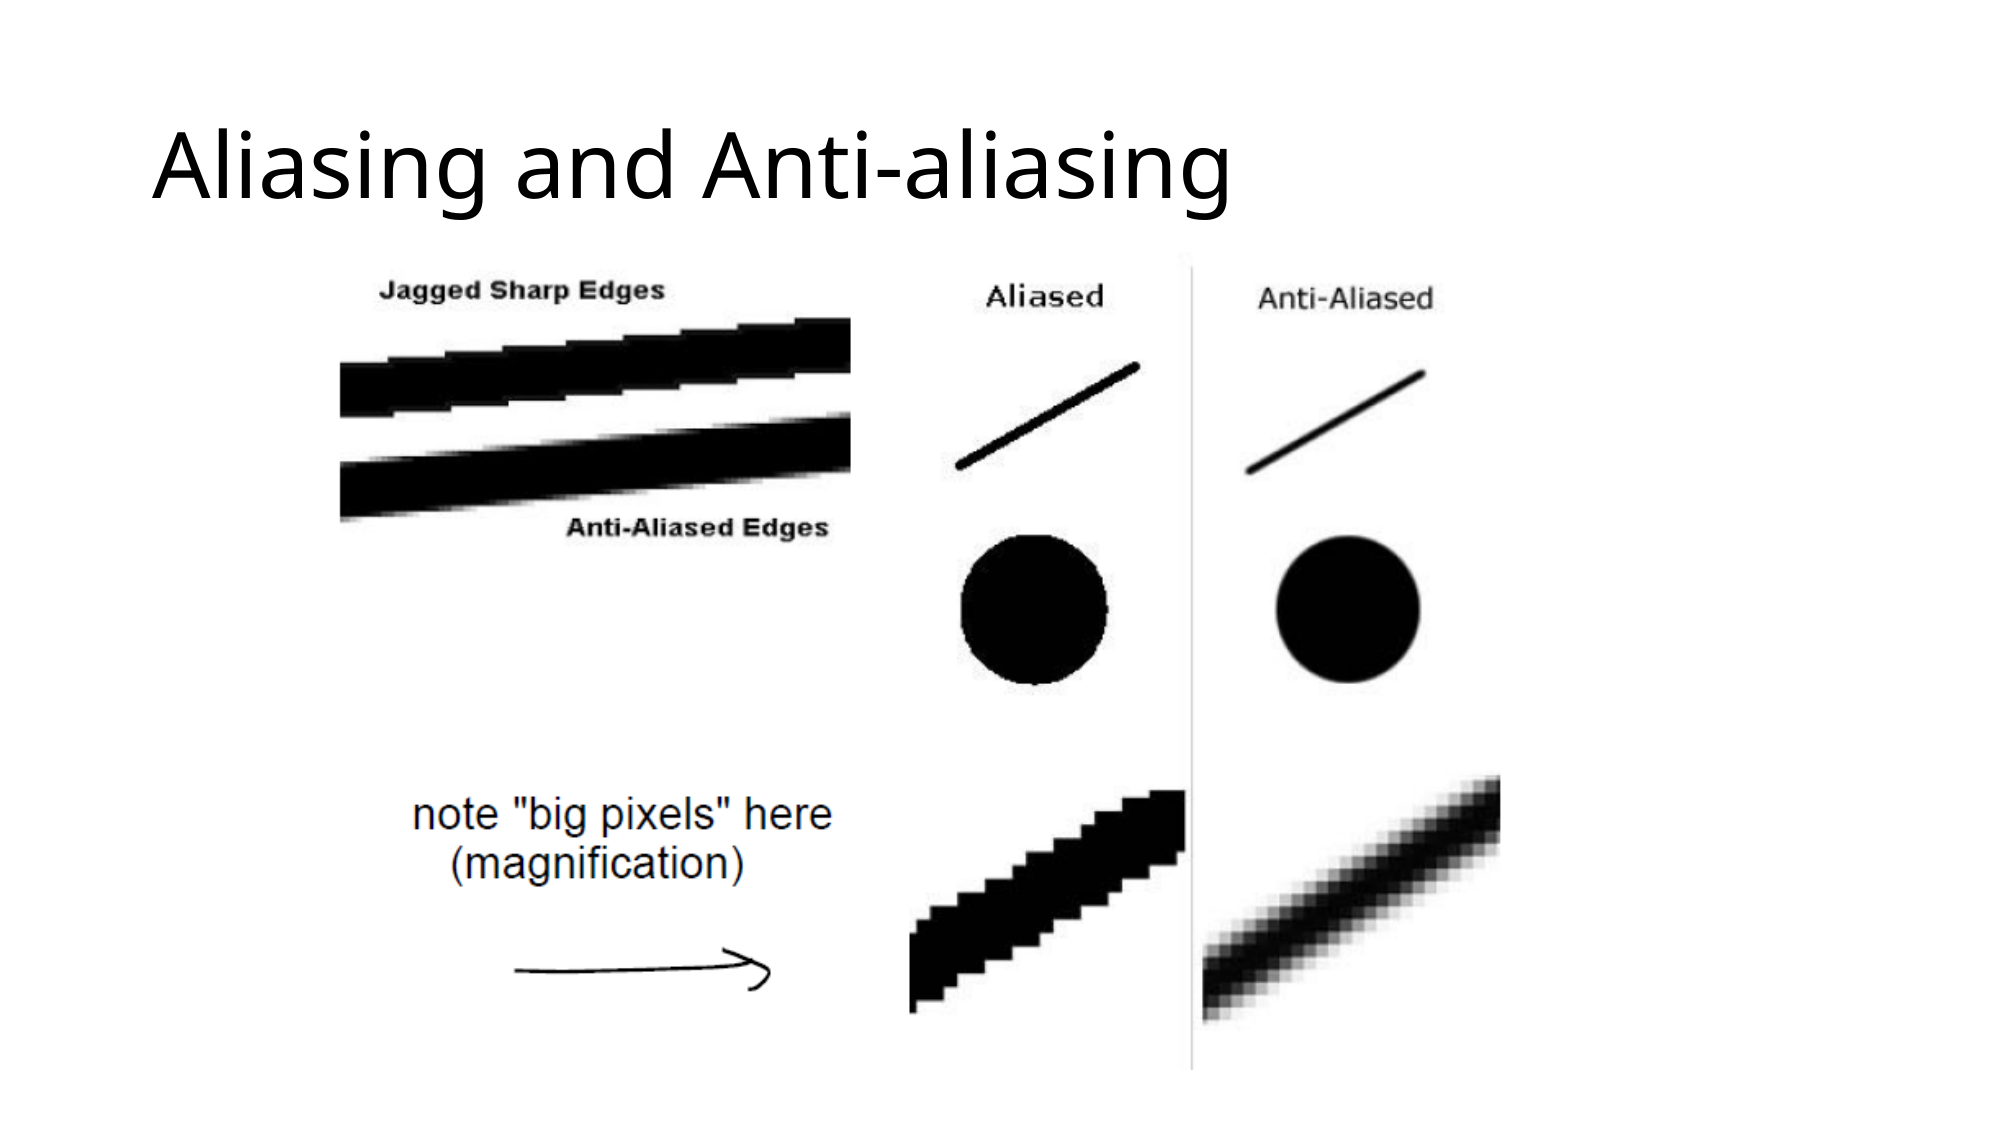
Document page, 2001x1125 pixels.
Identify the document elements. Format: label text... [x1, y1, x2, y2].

title Aliasing and Anti-aliasing [137, 59, 1863, 278]
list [324, 244, 1530, 1071]
